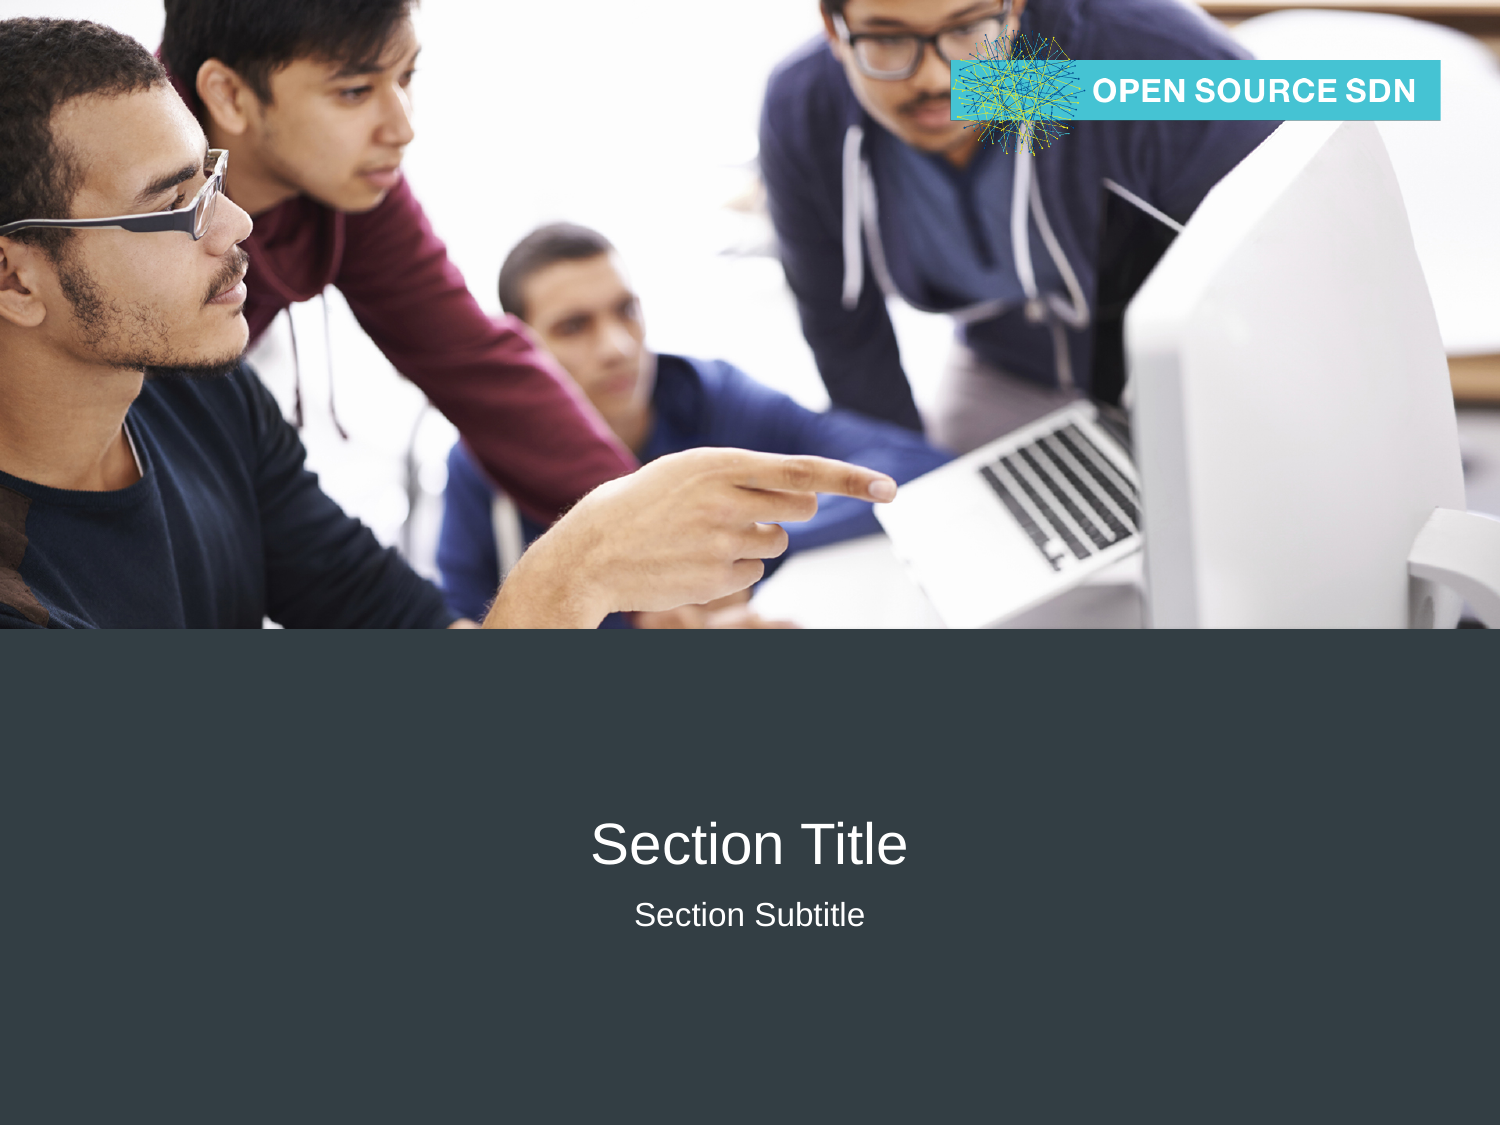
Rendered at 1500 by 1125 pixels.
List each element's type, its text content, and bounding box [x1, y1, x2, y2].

picture [0, 0, 1500, 629]
title Section Title [75, 785, 1425, 884]
list Section Subtitle [75, 885, 1425, 961]
